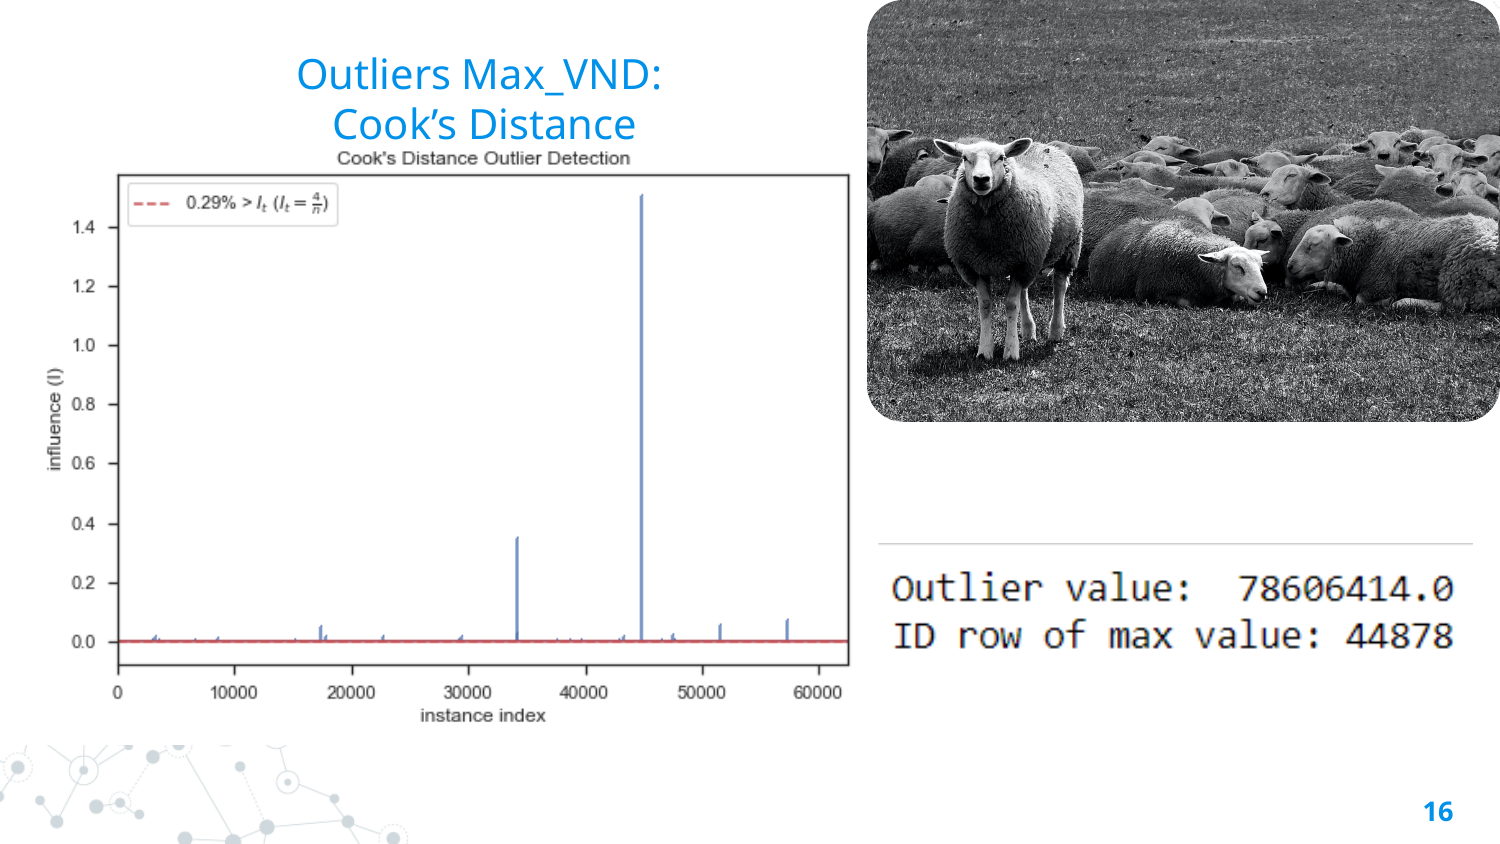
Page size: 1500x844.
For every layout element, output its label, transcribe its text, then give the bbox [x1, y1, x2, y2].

picture [0, 0, 1500, 844]
slide_number 16 [1378, 779, 1469, 844]
title Outliers Max_VND: Cook’s Distance [131, 78, 838, 94]
